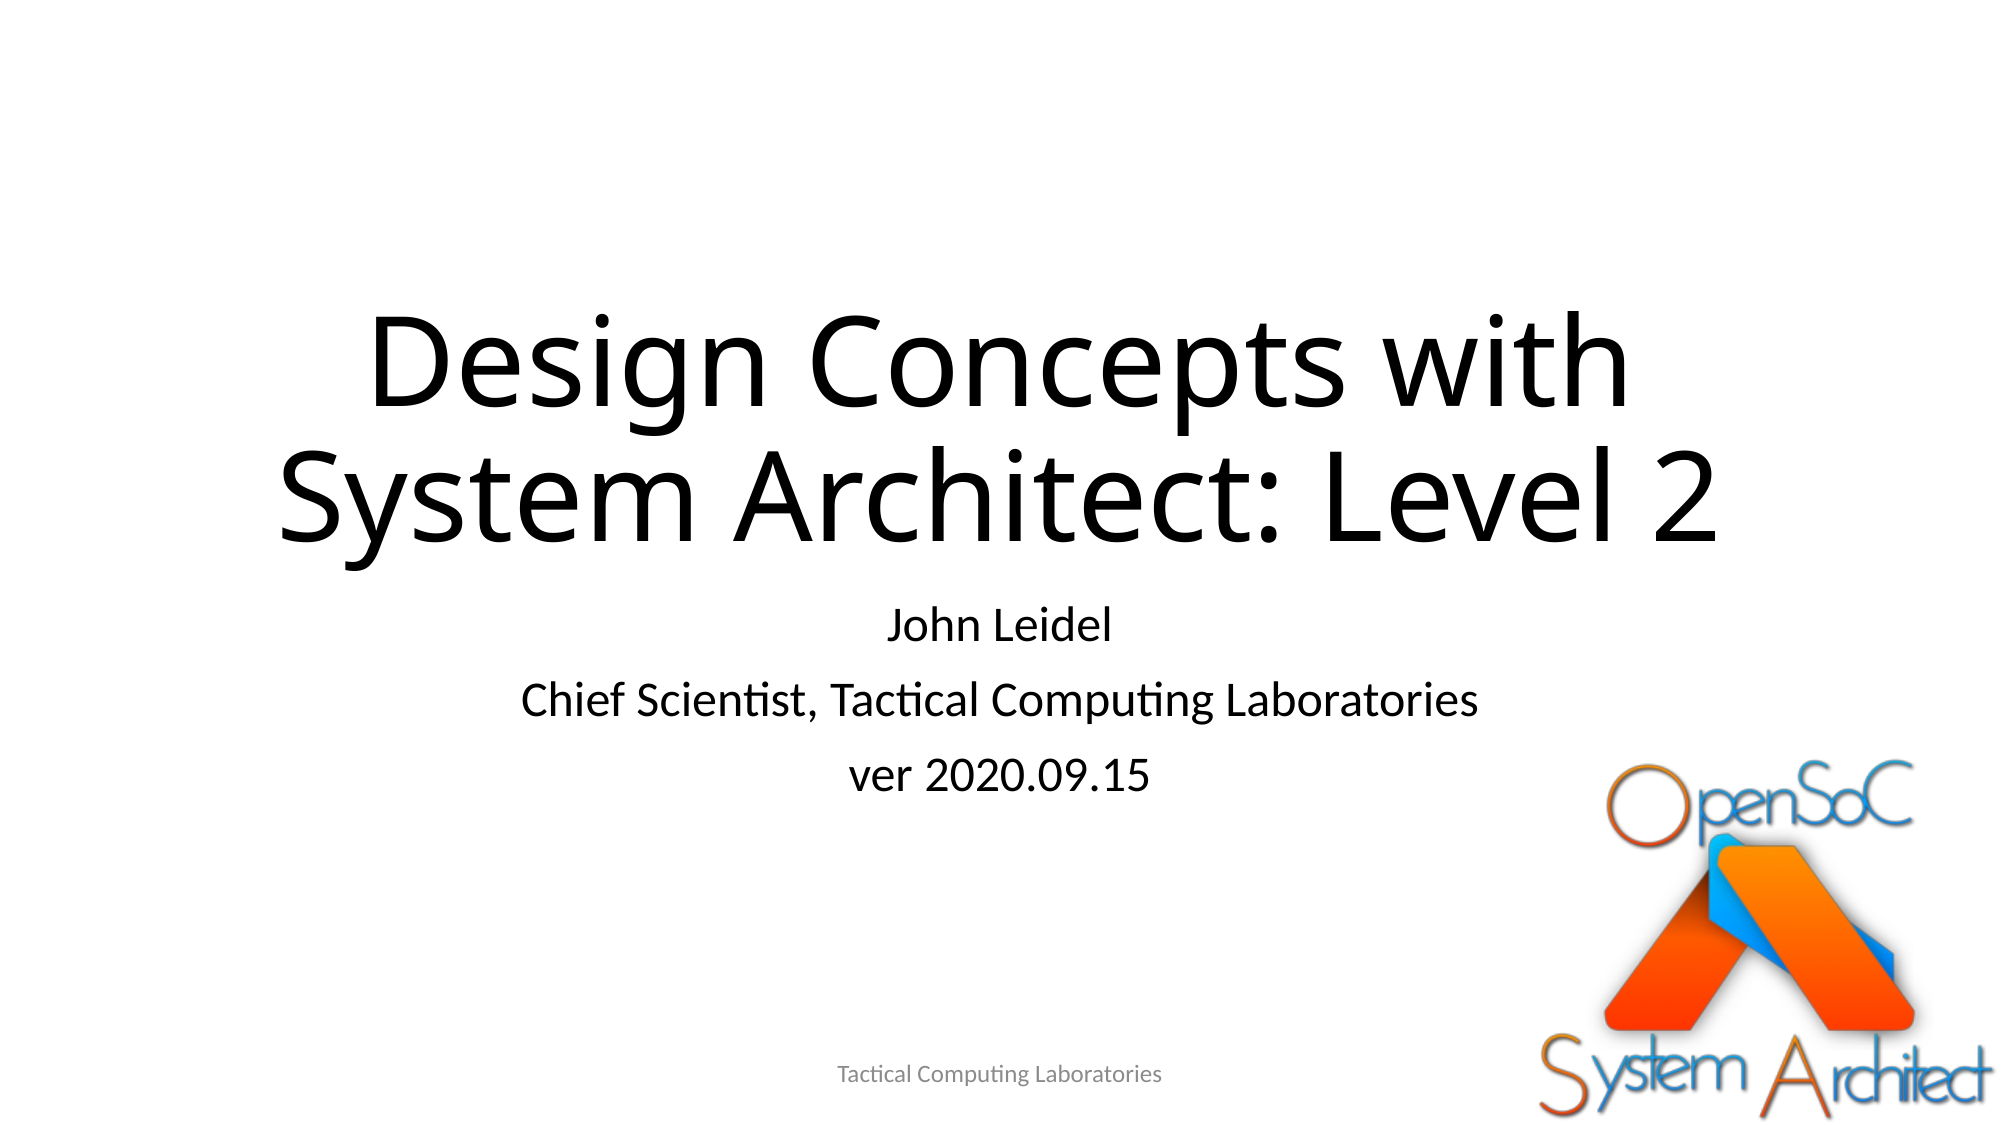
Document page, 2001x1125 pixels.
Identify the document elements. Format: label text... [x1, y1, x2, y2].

subtitle John Leidel Chief Scientist, Tactical Computing Laboratories ver 2020.09.15 [249, 590, 1750, 863]
picture [1532, 753, 2000, 1125]
title Design Concepts with System Architect: Level 2 [249, 184, 1750, 576]
footer Tactical Computing Laboratories [662, 1042, 1338, 1103]
